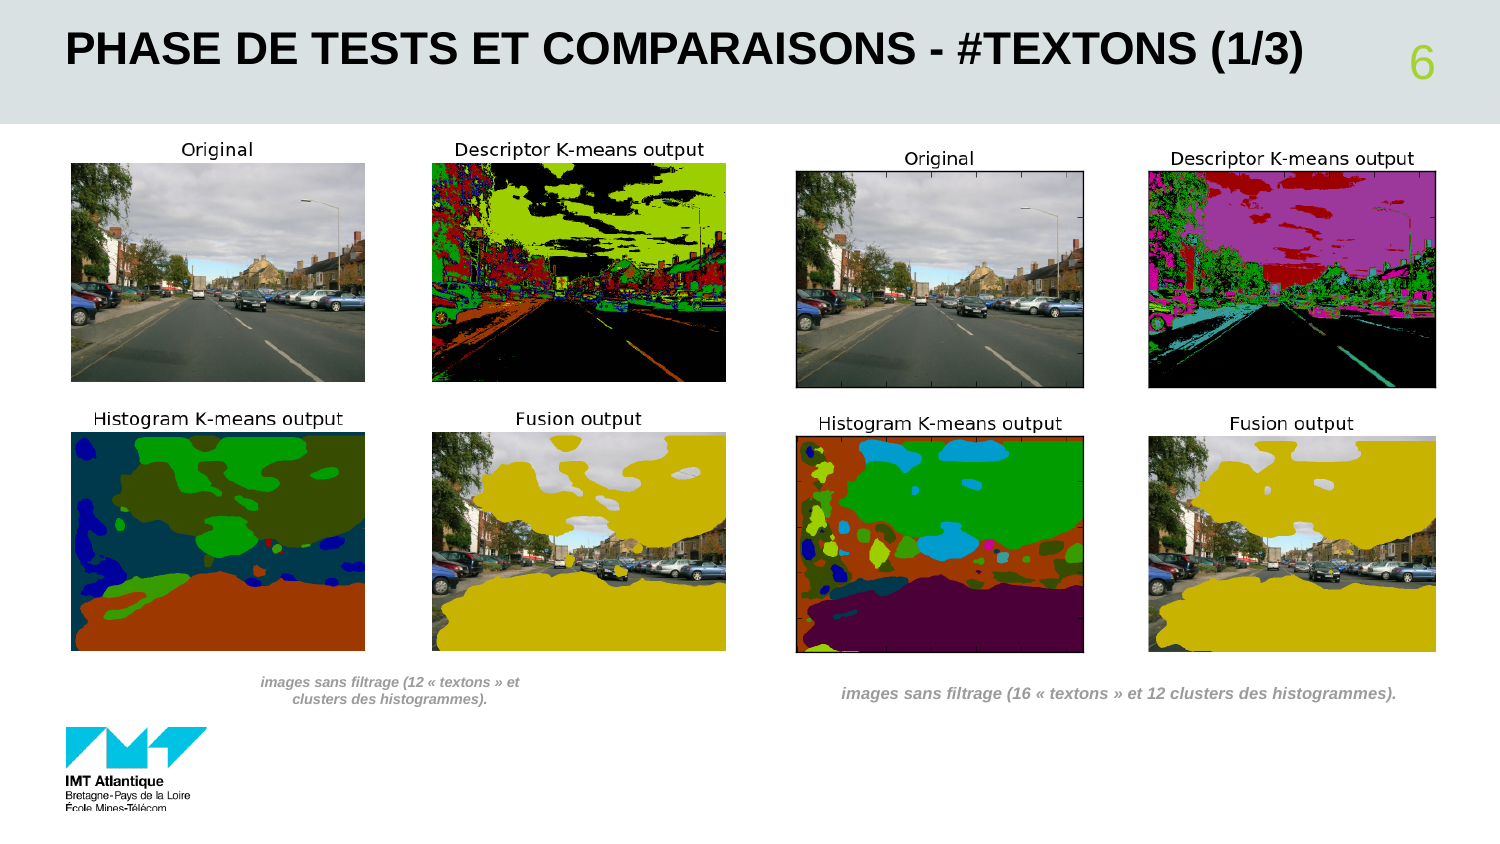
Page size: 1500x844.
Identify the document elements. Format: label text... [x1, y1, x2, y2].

text_box [0, 0, 1500, 75]
text_box images sans filtrage (12 « textons » et clusters des histogrammes). [218, 691, 562, 716]
text_box images sans filtrage (16 « textons » et 12 clusters des histogrammes). [826, 691, 1413, 710]
slide_number 6 [1251, 75, 1437, 85]
picture [11, 128, 1459, 684]
